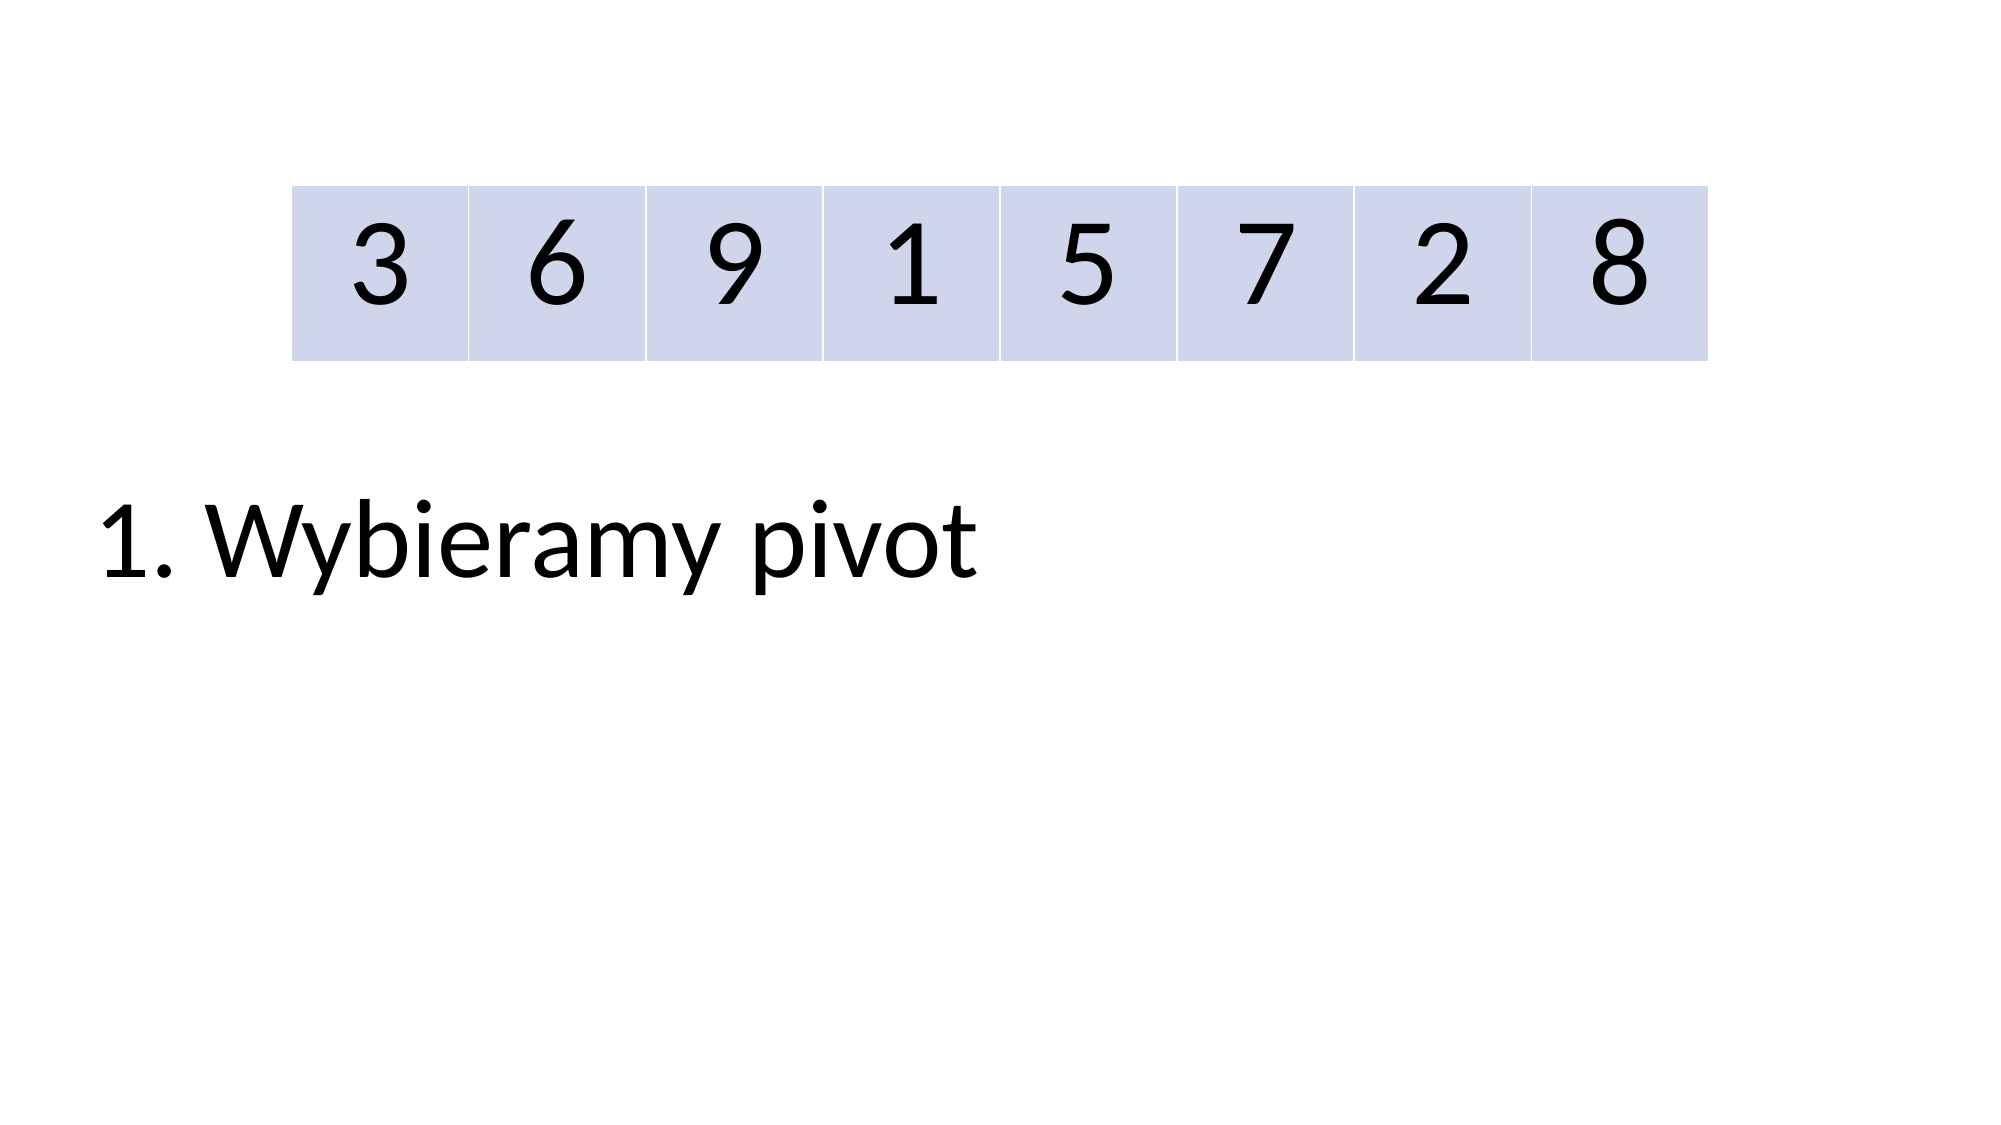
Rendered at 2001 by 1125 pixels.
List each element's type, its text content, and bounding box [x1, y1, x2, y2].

table_header 5 [1001, 186, 1176, 361]
table_header 1 [824, 186, 999, 361]
table_header 2 [1355, 186, 1531, 361]
table_header 6 [469, 186, 645, 361]
table_header 8 [1532, 186, 1708, 361]
table_header 9 [647, 186, 822, 361]
table_header 3 [292, 186, 468, 361]
text_box 1. Wybieramy pivot [78, 457, 996, 608]
table_header 7 [1178, 186, 1353, 361]
